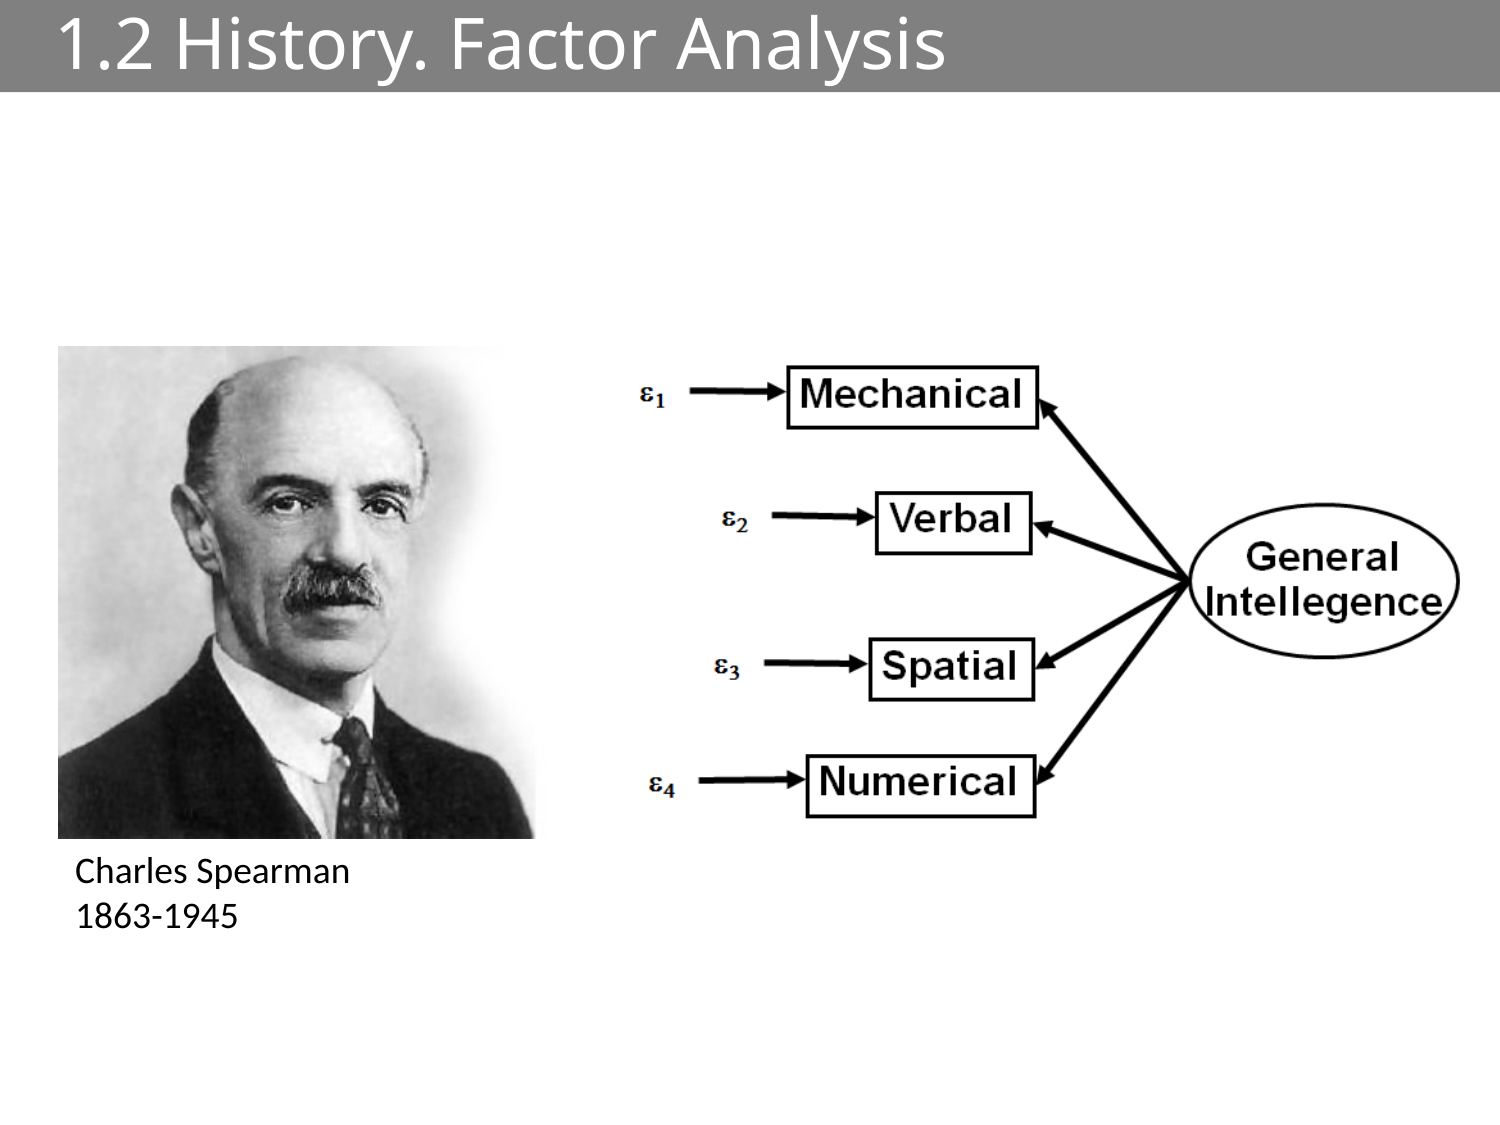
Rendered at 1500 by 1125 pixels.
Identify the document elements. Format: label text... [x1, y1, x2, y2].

picture [58, 346, 591, 839]
text_box Charles Spearman 1863-1945 [60, 839, 366, 943]
title 1.2 History. Factor Analysis [0, 0, 1500, 93]
picture [616, 354, 1469, 830]
